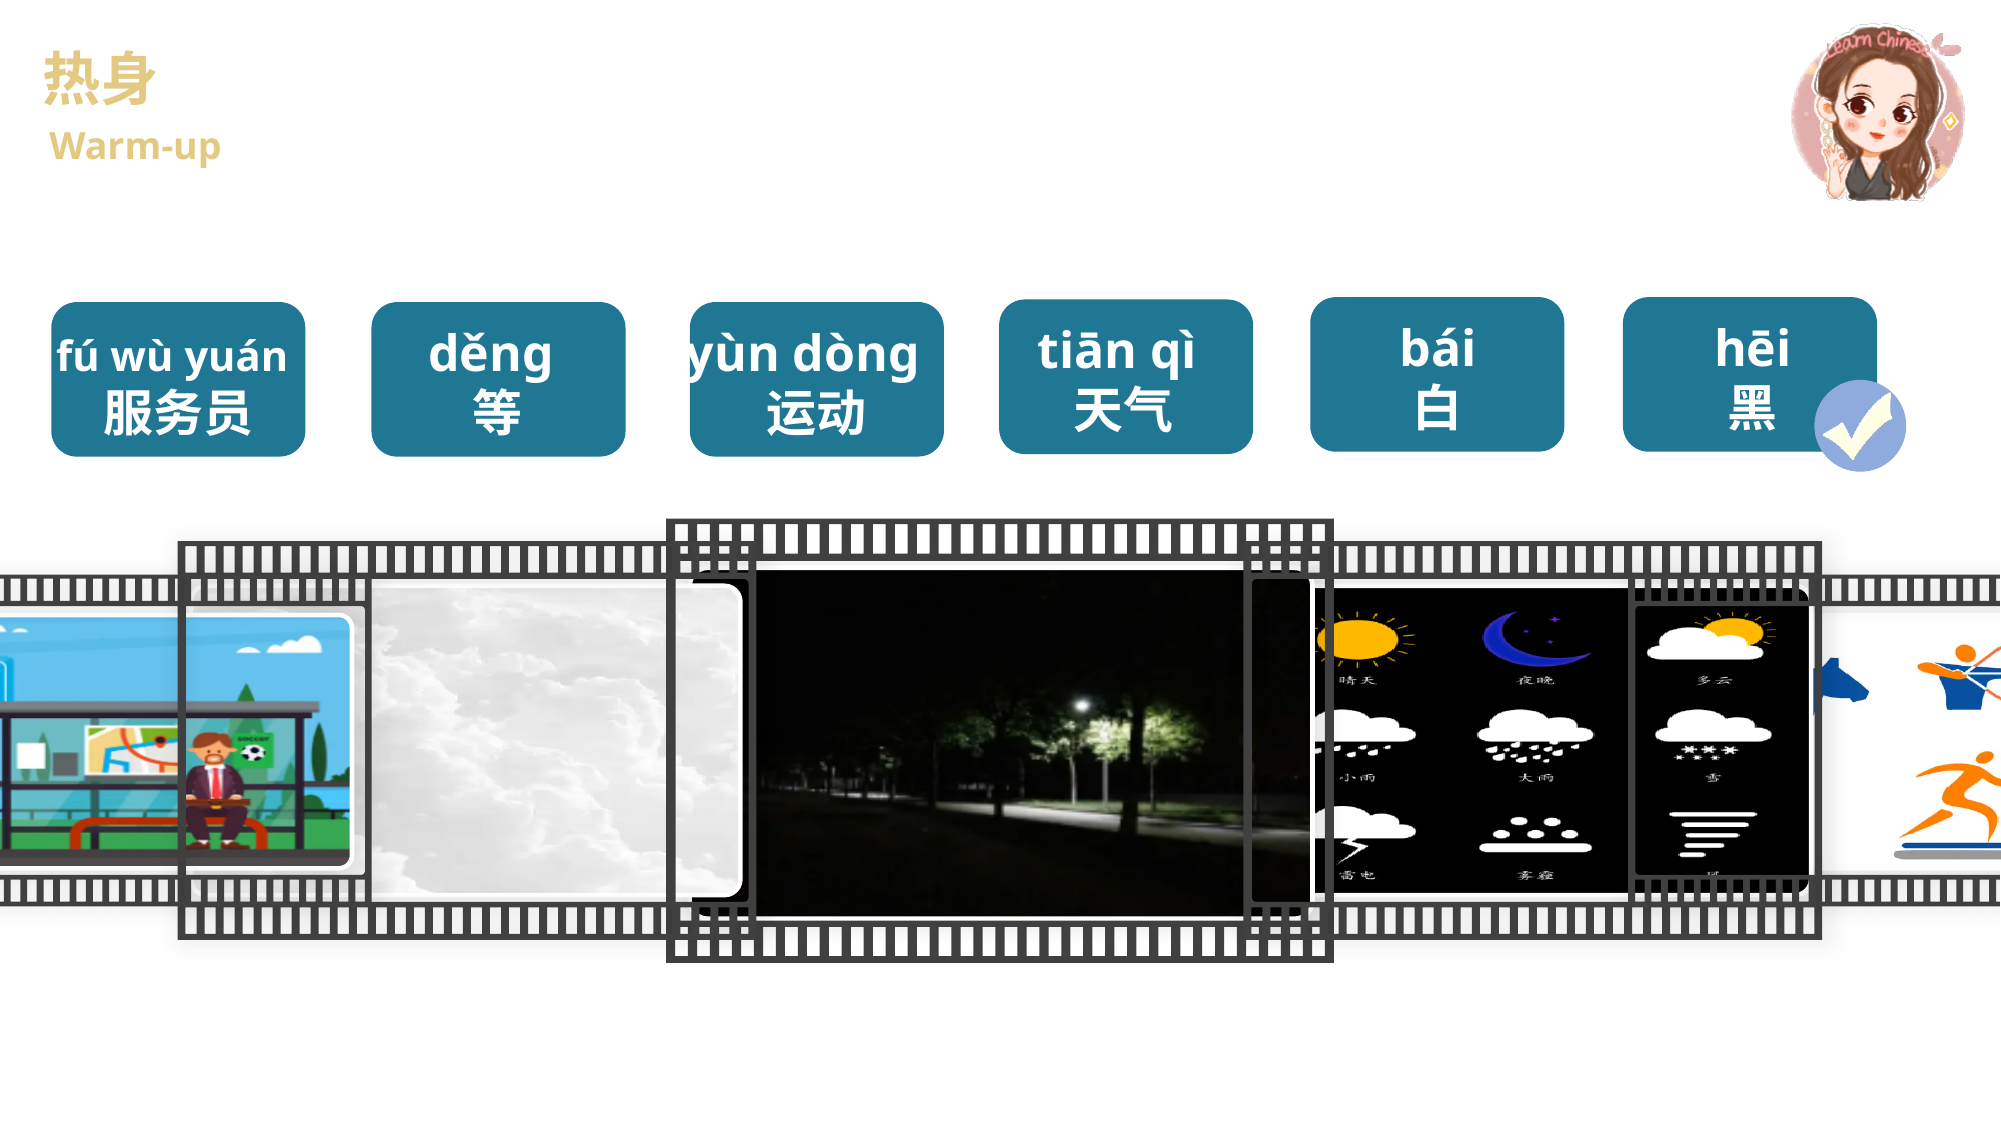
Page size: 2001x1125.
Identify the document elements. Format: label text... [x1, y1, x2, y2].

text_box Warm-up [34, 115, 237, 175]
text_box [649, 301, 983, 457]
picture [1758, 0, 1998, 240]
text_box 热身 [27, 35, 174, 120]
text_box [18, 302, 331, 457]
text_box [1285, 297, 1591, 452]
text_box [998, 299, 1254, 455]
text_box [1811, 379, 1907, 472]
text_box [0, 518, 2000, 963]
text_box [1613, 297, 1892, 452]
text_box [331, 302, 649, 457]
